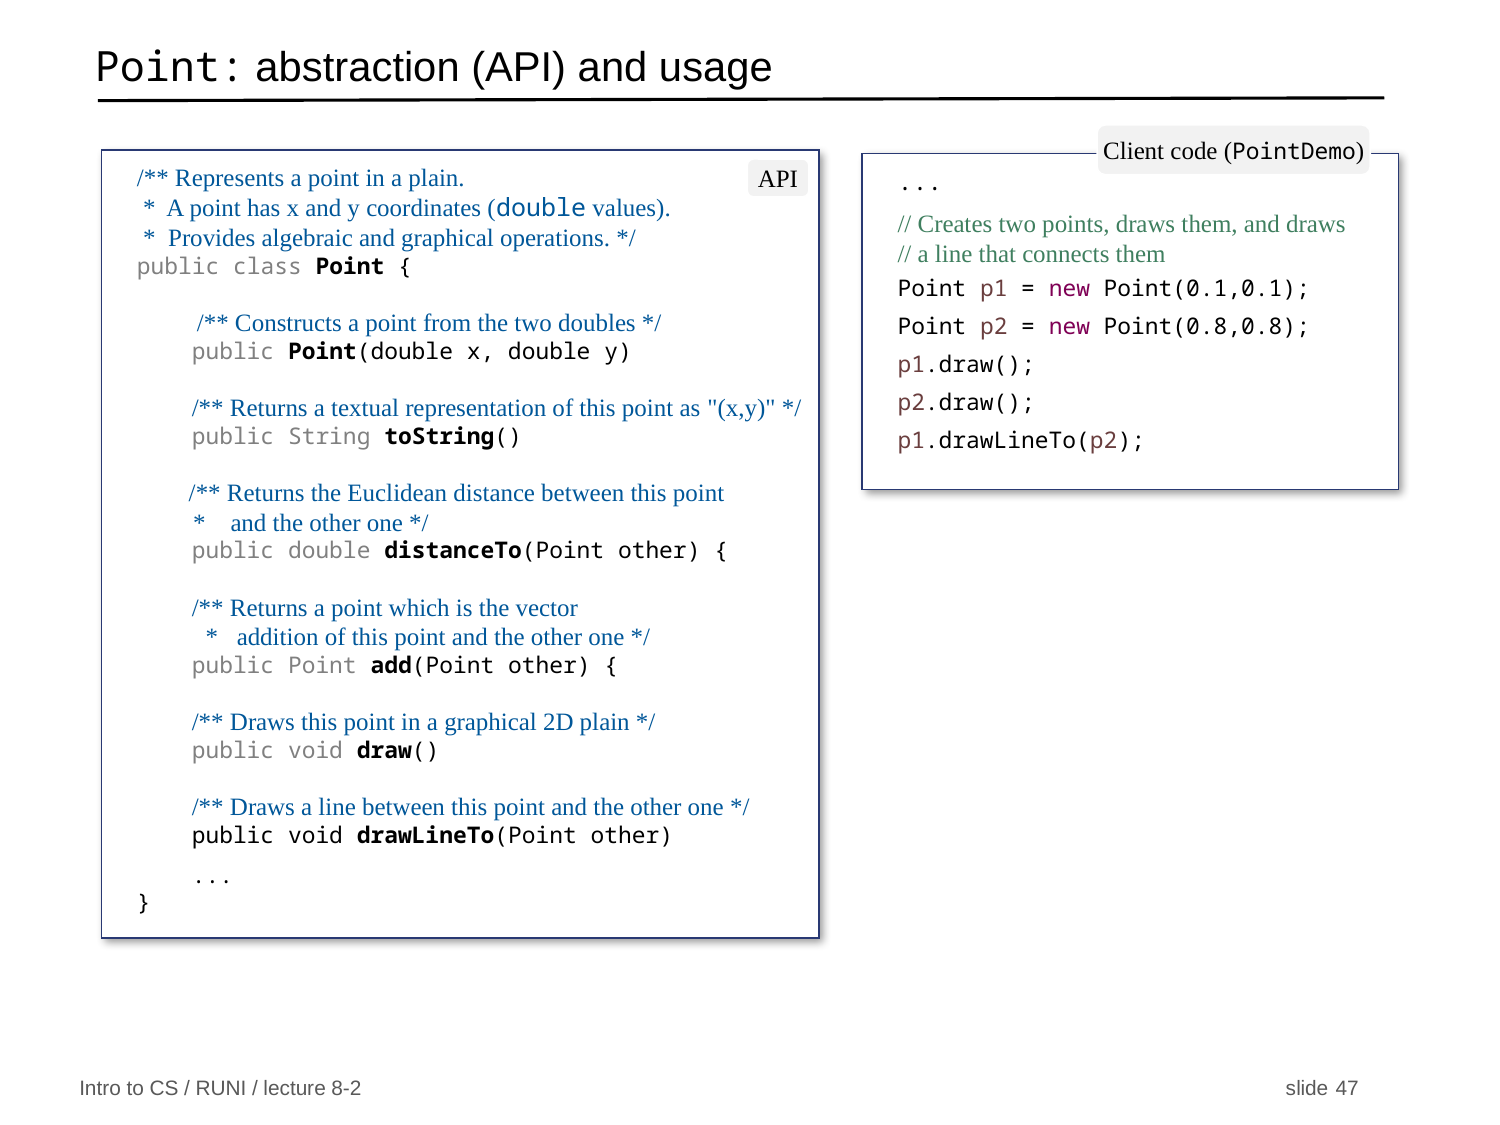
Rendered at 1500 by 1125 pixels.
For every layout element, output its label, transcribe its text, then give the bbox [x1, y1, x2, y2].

text_box API [747, 158, 809, 197]
text_box ... // Creates two points, draws them, and draws // a line that connects them Point p1 = new Point(0.1,0.1); Point p2 = new Point(0.8,0.8); p1.draw(); p2.draw(); p1.drawLineTo(p2); [862, 153, 1399, 490]
title Point: abstraction (API) and usage [79, 33, 1371, 109]
text_box /** Represents a point in a plain. * A point has x and y coordinates (double values). * Provides algebraic and graphical operations. */ public class Point { /** Constructs a point from the two doubles */ public Point(double x, double y) /** Returns a textual representation of this point as "(x,y)" */ public String toString() /** Returns the Euclidean distance between this point * and the other one */ public double distanceTo(Point other) { /** Returns a point which is the vector * addition of this point and the other one */ public Point add(Point other) { /** Draws this point in a graphical 2D plain */ public void draw() /** Draws a line between this point and the other one */ public void drawLineTo(Point other) ... } [101, 149, 819, 938]
text_box Client code (PointDemo) [1097, 124, 1371, 175]
